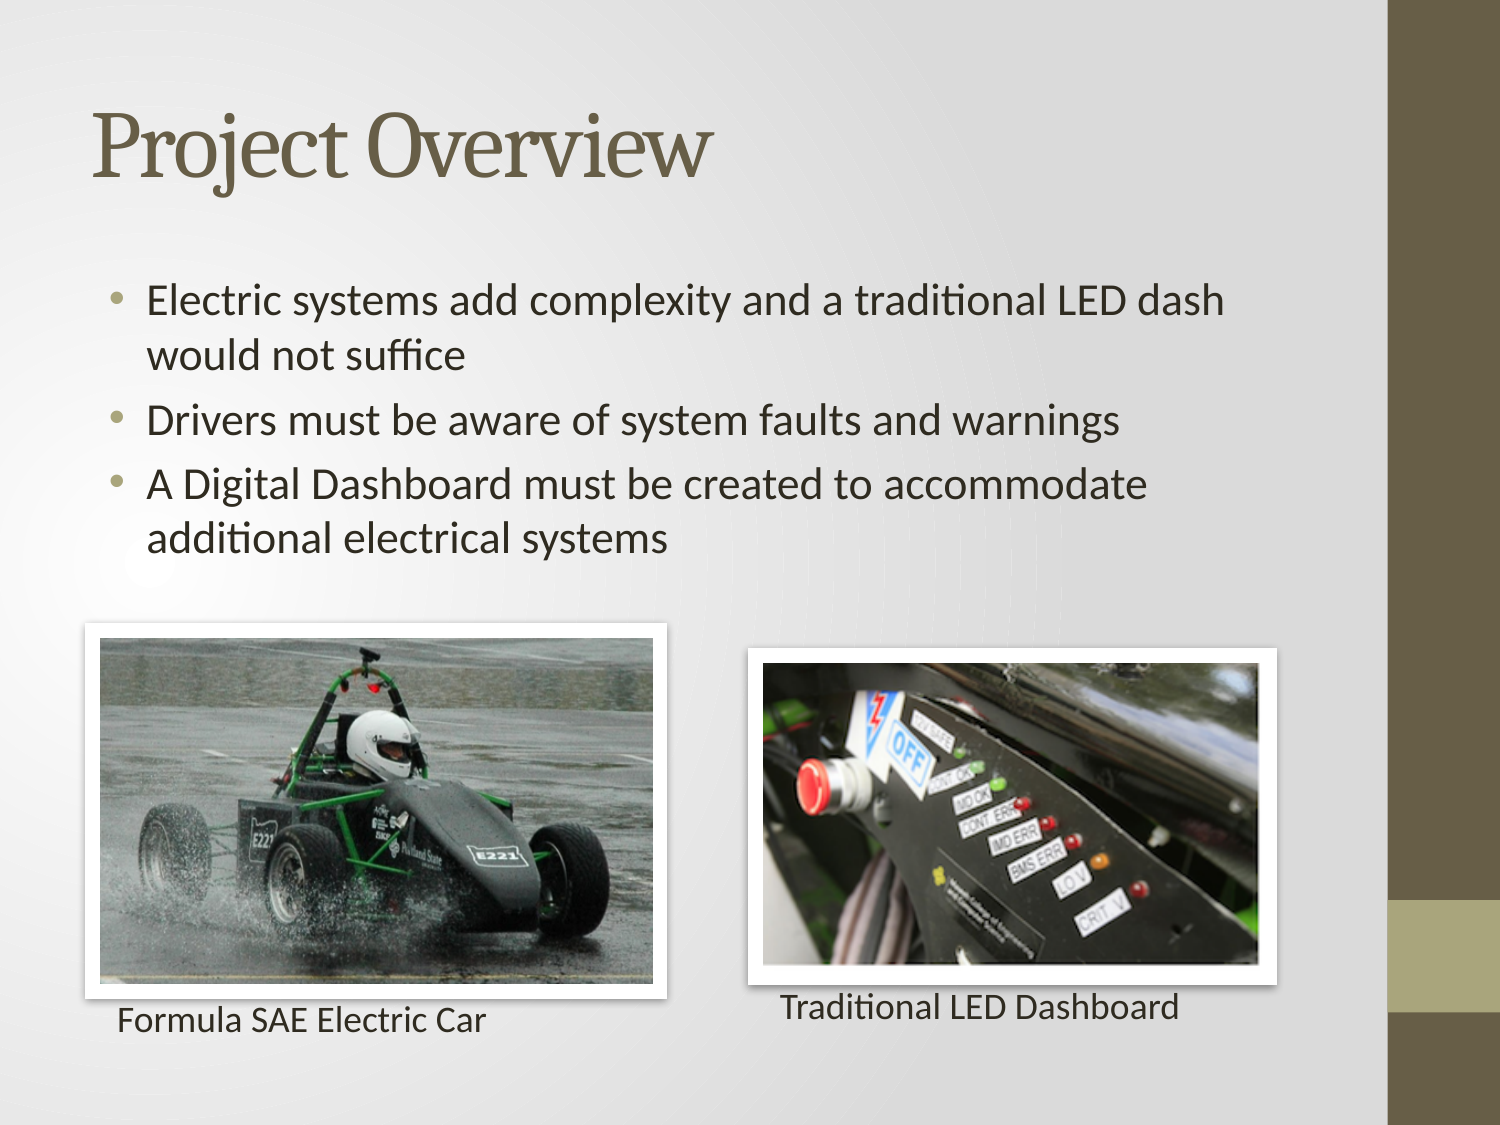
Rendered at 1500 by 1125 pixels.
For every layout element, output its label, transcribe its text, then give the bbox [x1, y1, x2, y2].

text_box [99, 636, 654, 1049]
title Project Overview [75, 45, 1325, 233]
list Electric systems add complexity and a traditional LED dash would not suffice Drivers must be aware of system faults and warnings A Digital Dashboard must be created to accommodate additional electrical systems [75, 262, 1325, 1050]
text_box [761, 661, 1263, 1036]
